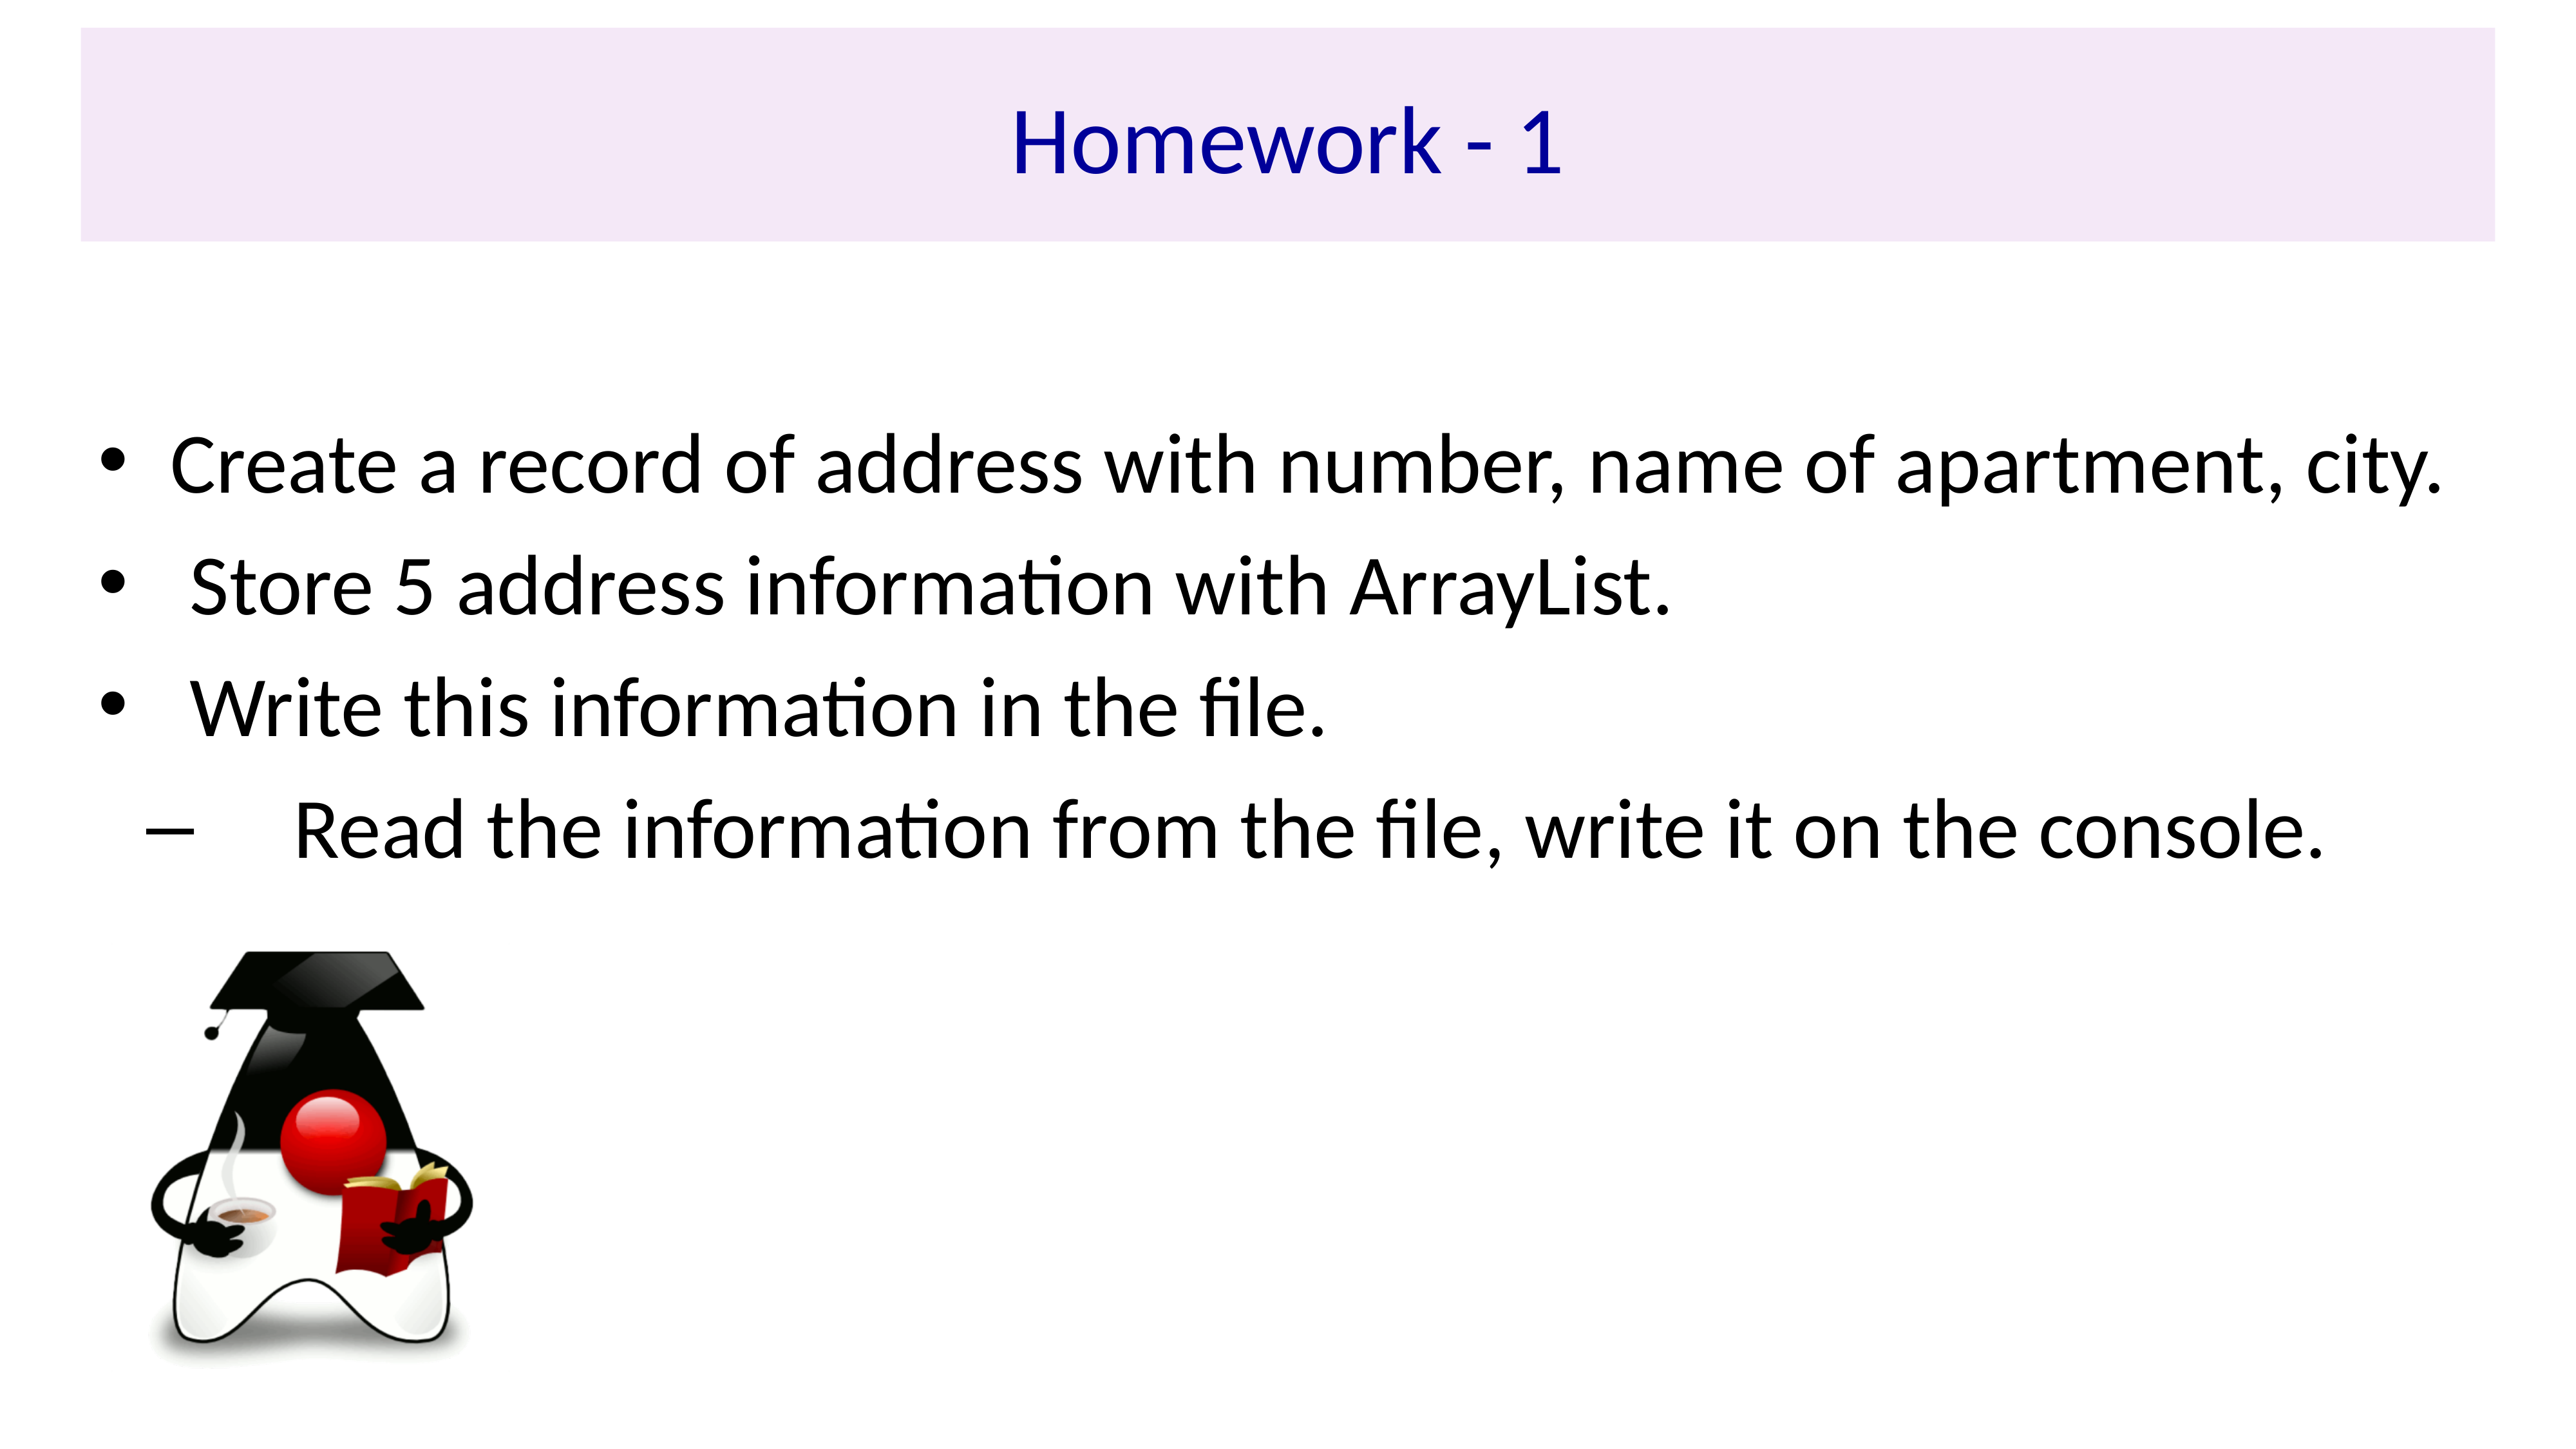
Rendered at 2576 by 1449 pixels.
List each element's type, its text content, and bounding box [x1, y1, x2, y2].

list Create a record of address with number, name of apartment, city. Store 5 address information with ArrayList. Write this information in the file. Read the information from the file, write it on the console. [88, 275, 2488, 1313]
title Homework - 1 [80, 28, 2496, 242]
picture [111, 943, 510, 1373]
